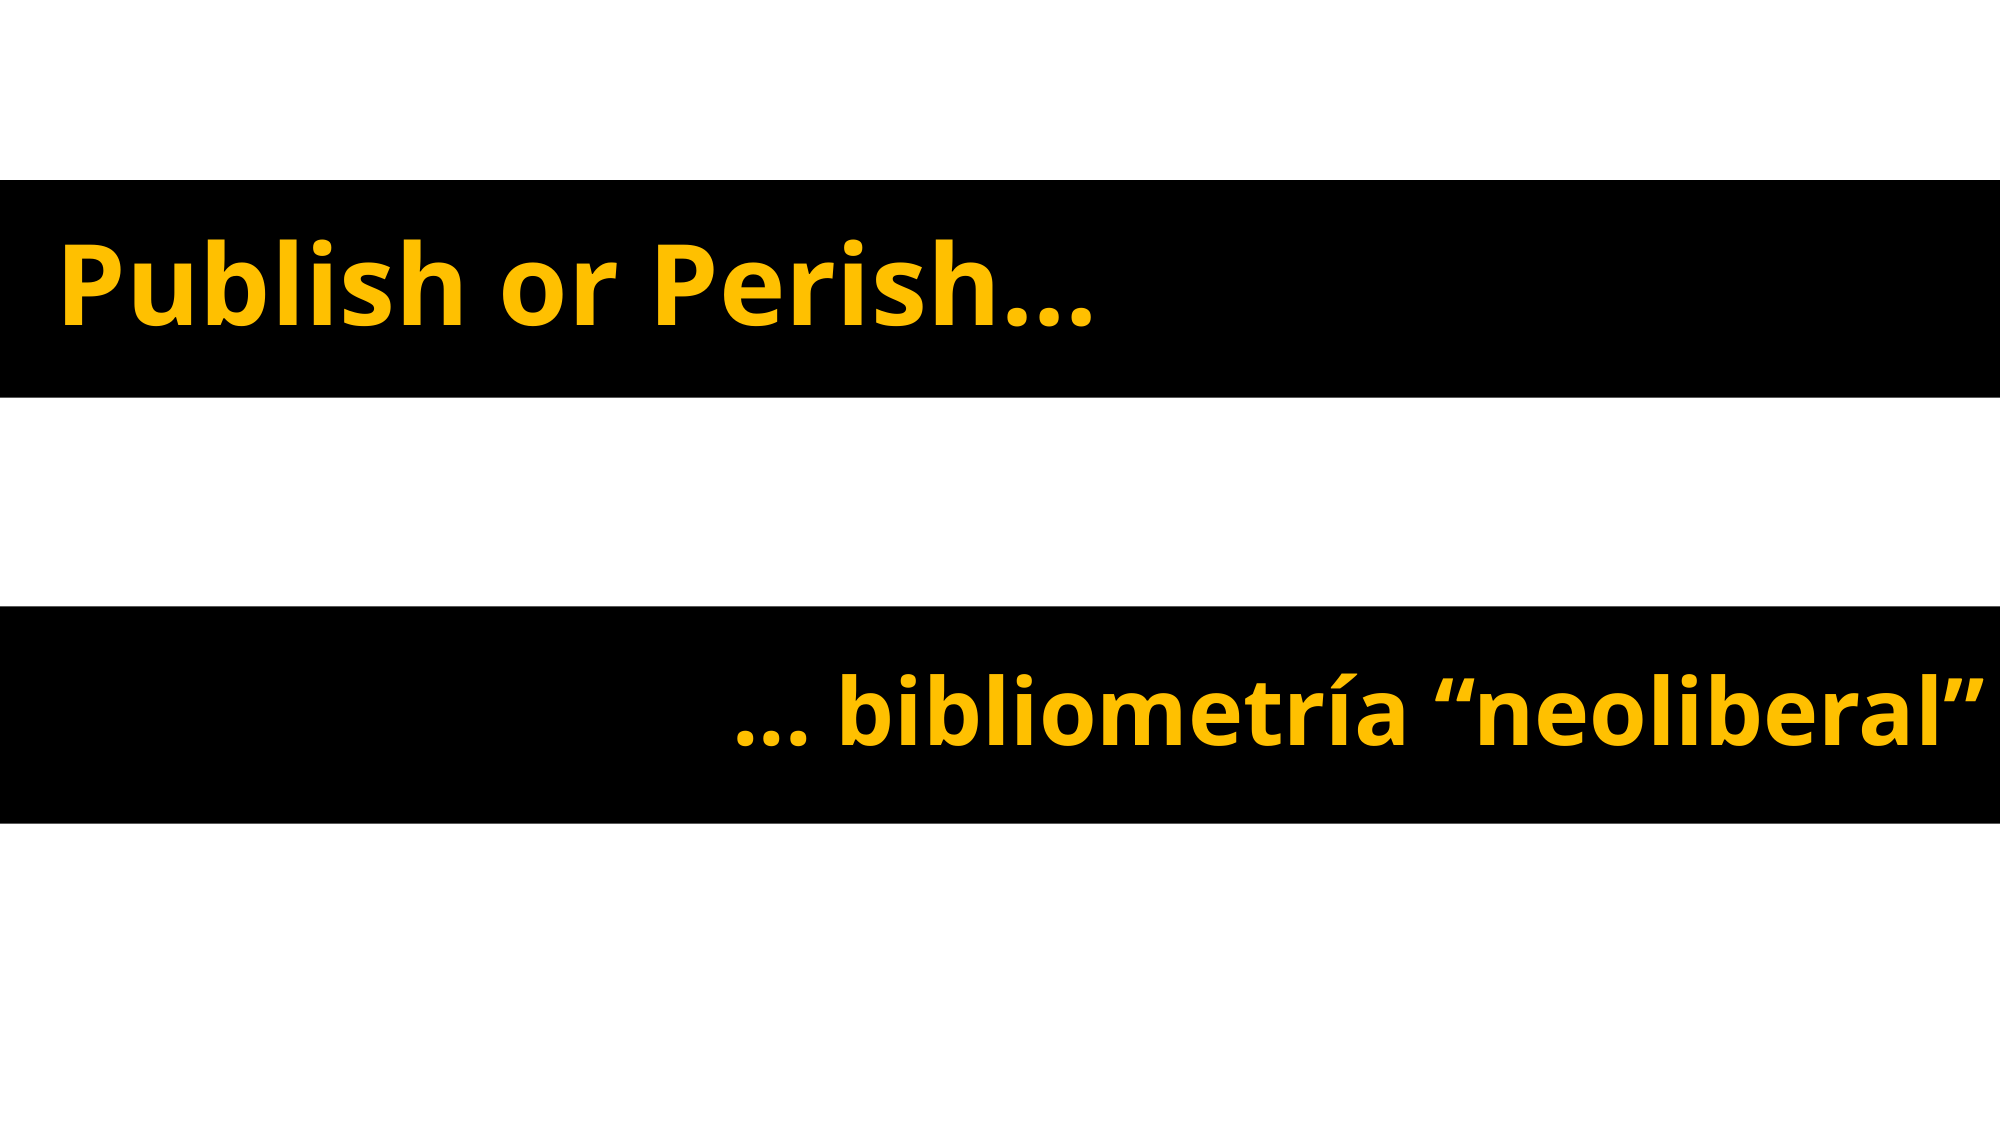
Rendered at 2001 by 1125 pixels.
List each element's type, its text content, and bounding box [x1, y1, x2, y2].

text_box ... bibliometría “neoliberal” [0, 606, 2000, 824]
title Publish or Perish… [0, 180, 2000, 398]
